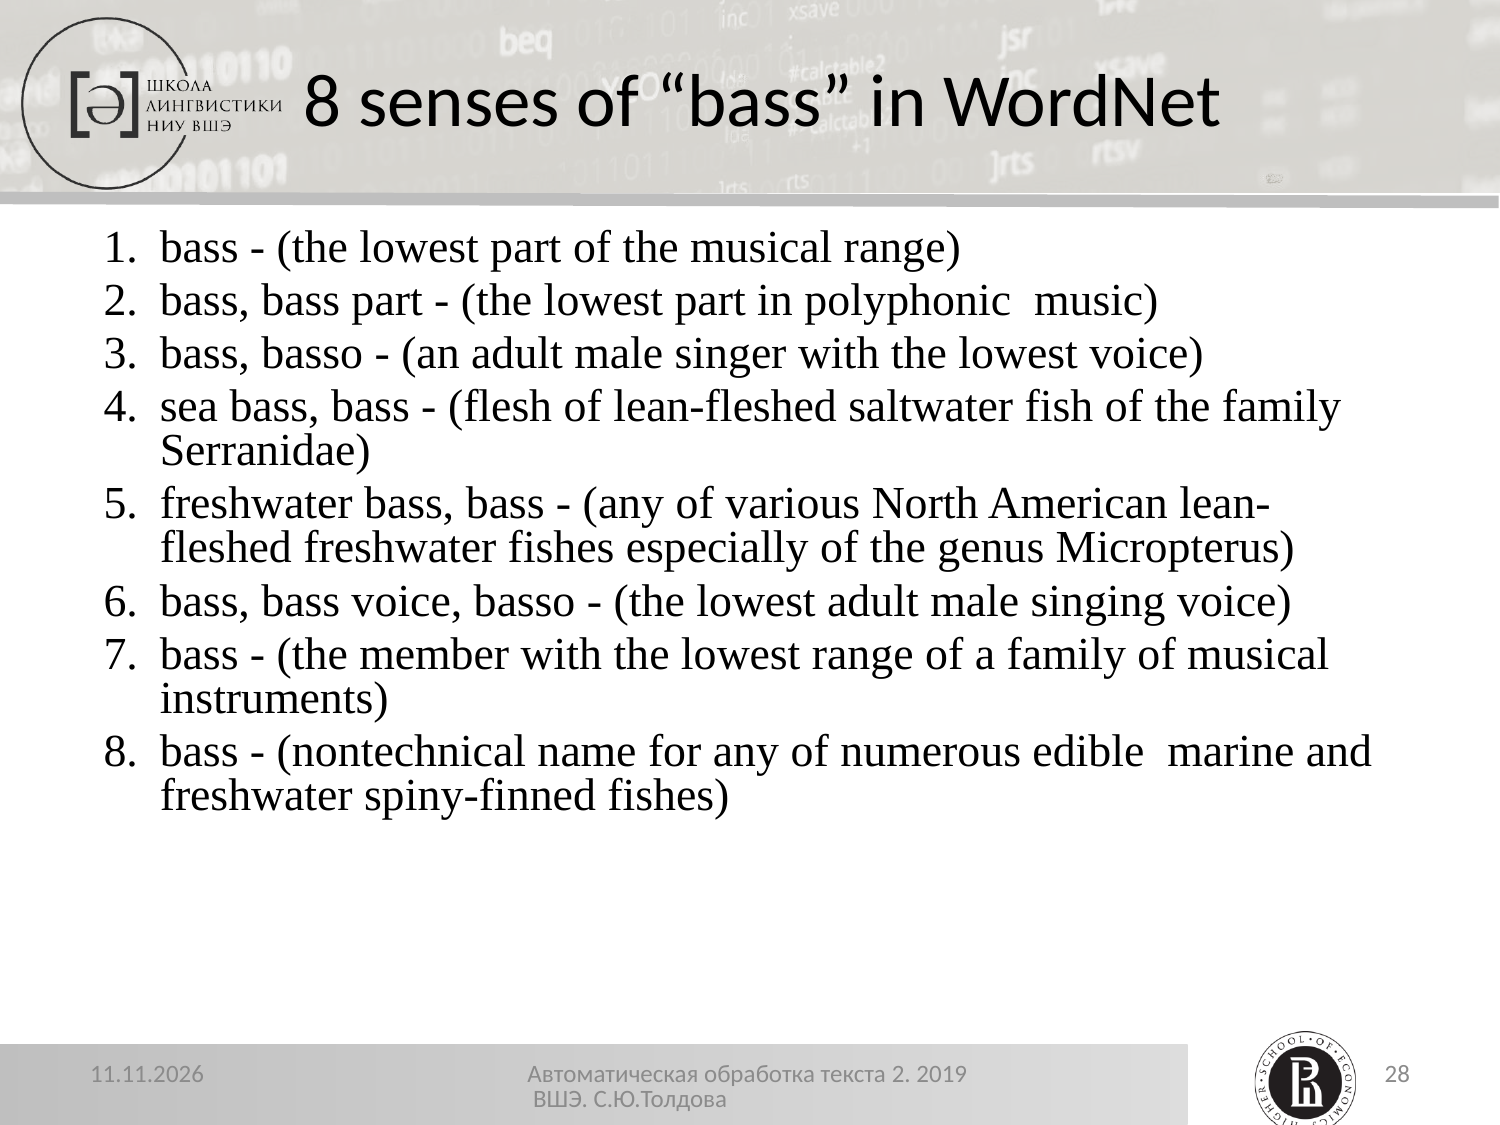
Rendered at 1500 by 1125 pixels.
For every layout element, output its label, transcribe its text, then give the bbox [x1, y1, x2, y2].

list bass - (the lowest part of the musical range) bass, bass part - (the lowest part in polyphonic music) bass, basso - (an adult male singer with the lowest voice) sea bass, bass - (flesh of lean-fleshed saltwater fish of the family Serranidae) freshwater bass, bass - (any of various North American lean-fleshed freshwater fishes especially of the genus Micropterus) bass, bass voice, basso - (the lowest adult male singing voice) bass - (the member with the lowest range of a family of musical instruments) bass - (nontechnical name for any of numerous edible marine and freshwater spiny-finned fishes) [88, 220, 1400, 976]
picture [17, 13, 282, 193]
picture [1254, 1103, 1356, 1125]
picture [1254, 1031, 1356, 1042]
title 8 senses of “bass” in WordNet [288, 2, 1483, 190]
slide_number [75, 1042, 425, 1103]
footer Автоматическая обработка текста 2. 2019 ВШЭ. С.Ю.Толдова [512, 1042, 988, 1103]
slide_number 28 [1074, 1042, 1425, 1103]
